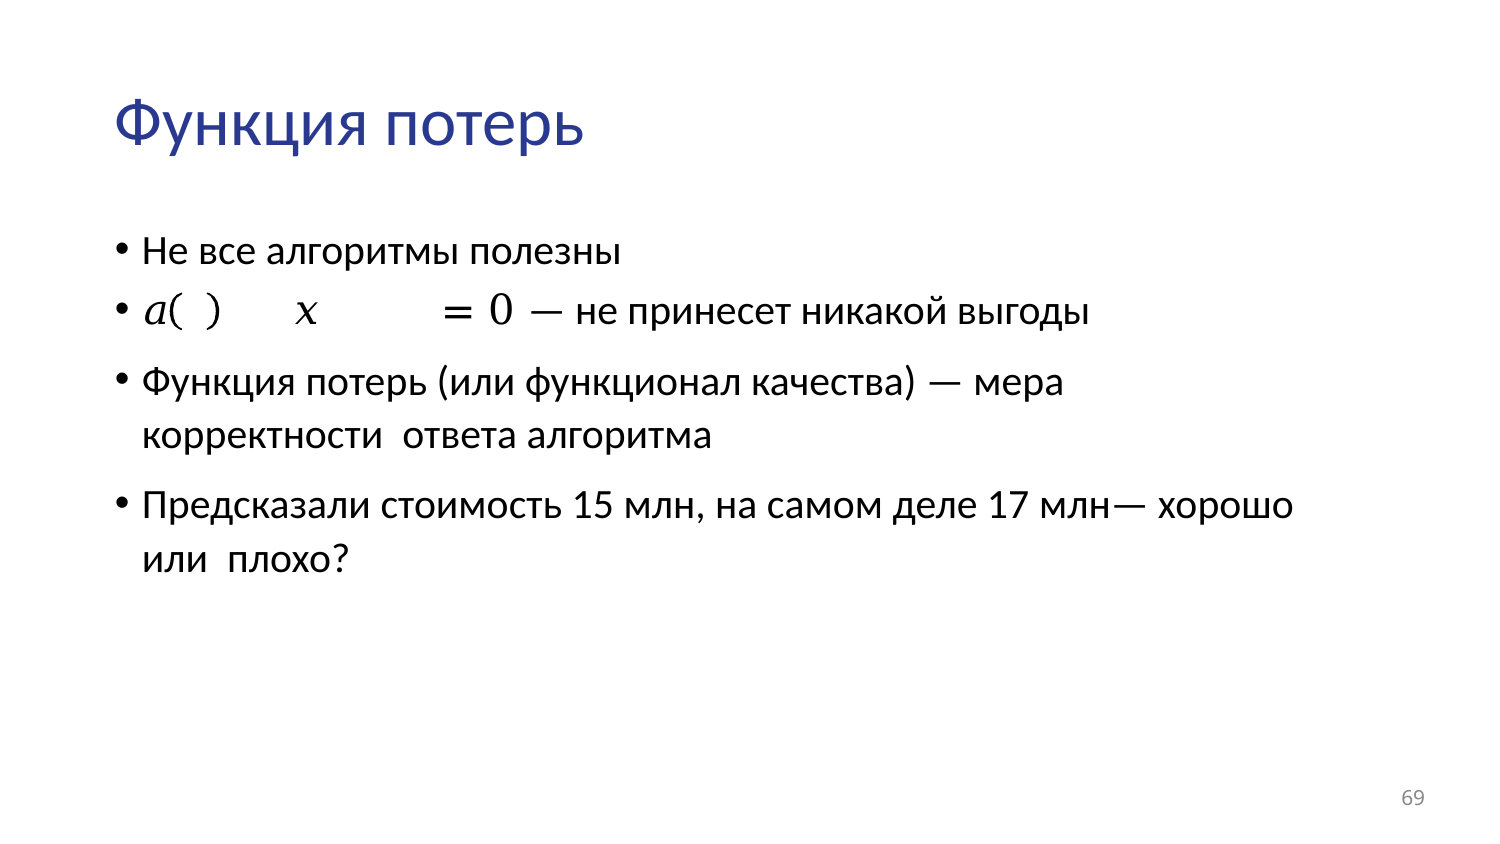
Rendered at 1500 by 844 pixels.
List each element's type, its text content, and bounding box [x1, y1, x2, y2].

title Функция потерь [112, 75, 840, 210]
slide_number ‹#› [1080, 784, 1425, 844]
text_box Не все алгоритмы полезны 𝑎 𝑥 = 0 — не принесет никакой выгоды Функция потерь (или функционал качества) — мера корректности ответа алгоритма Предсказали стоимость 15 млн, на самом деле 17 млн— хорошо или плохо? [112, 210, 1339, 581]
